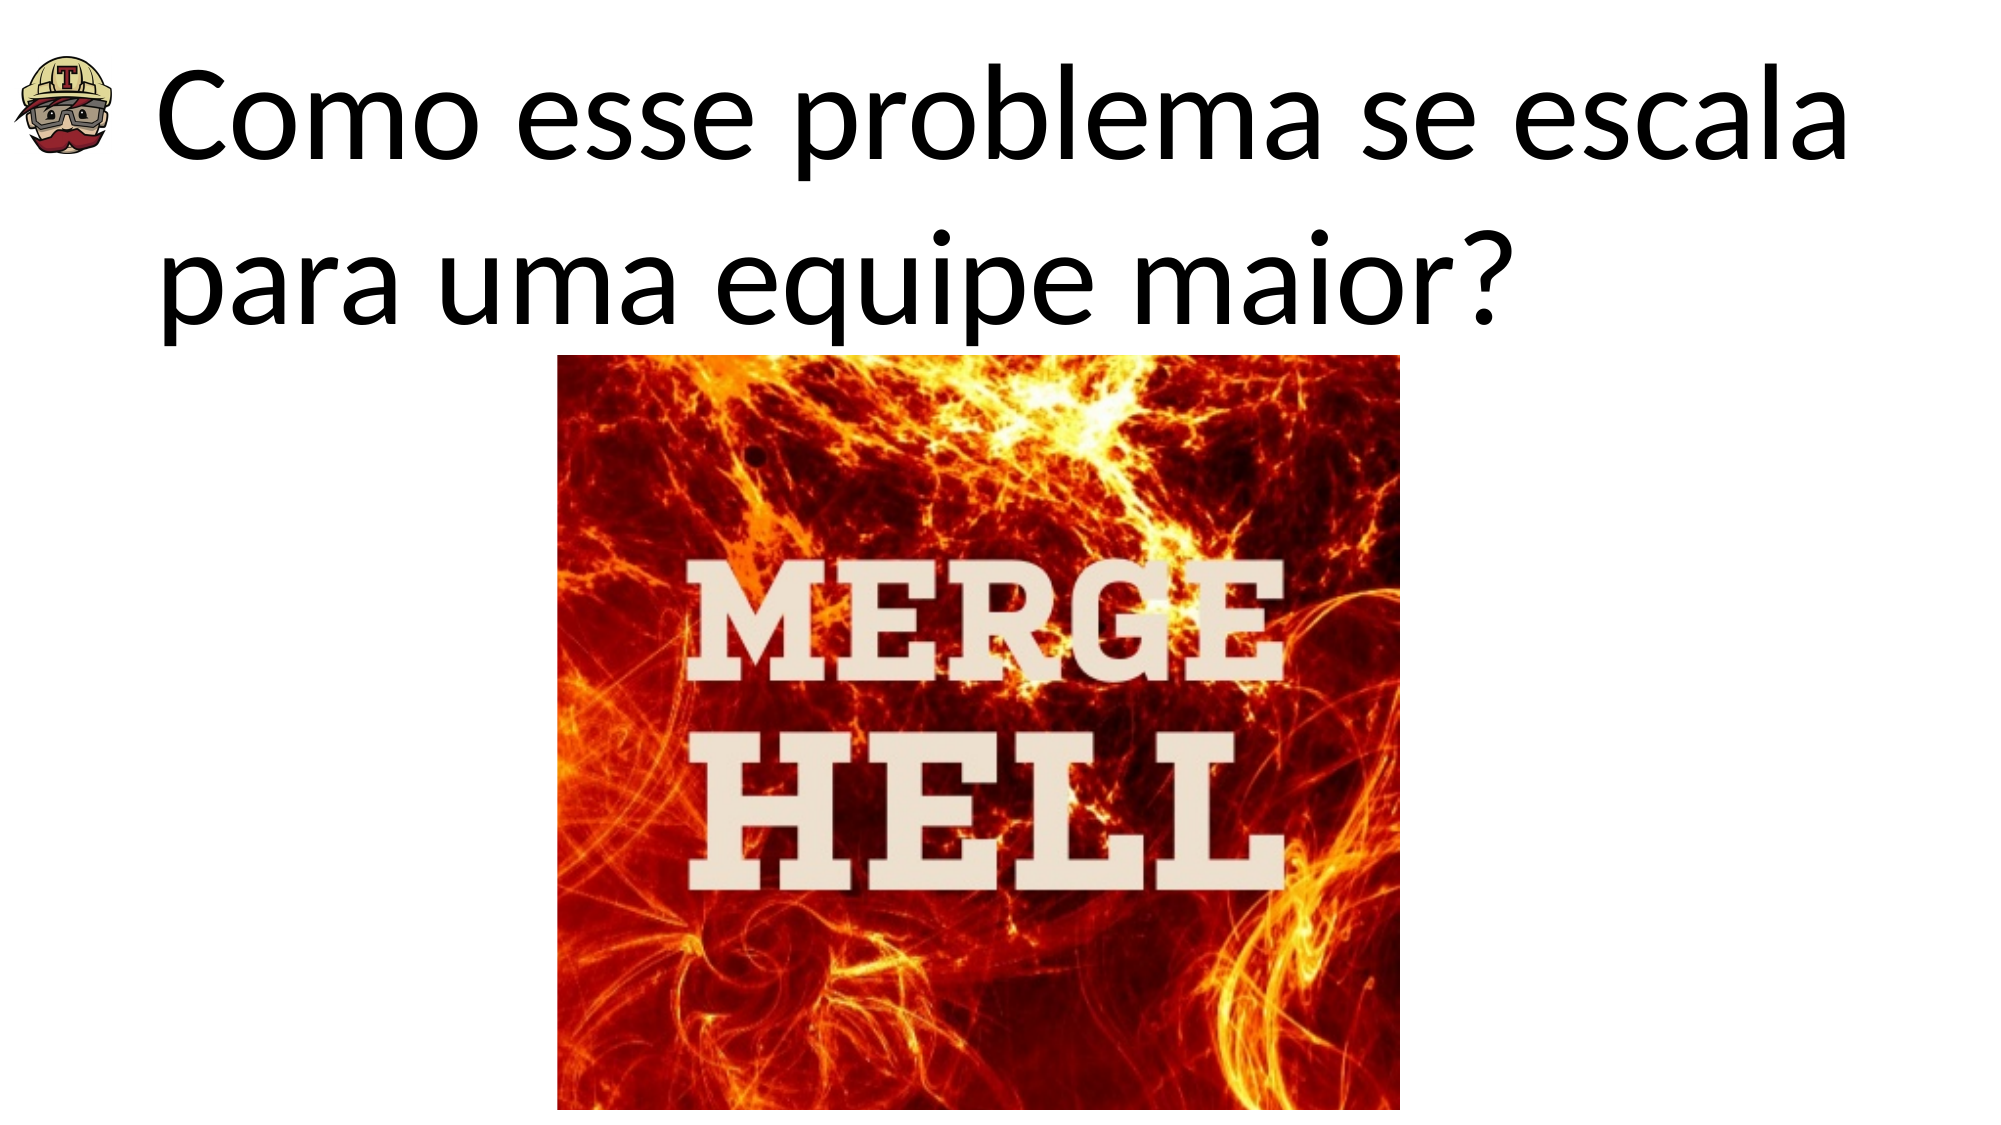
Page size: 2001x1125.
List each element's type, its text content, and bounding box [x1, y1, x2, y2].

text_box Como esse problema se escala para uma equipe maior? [0, 15, 1958, 360]
picture [557, 355, 1400, 1110]
picture [14, 56, 112, 154]
